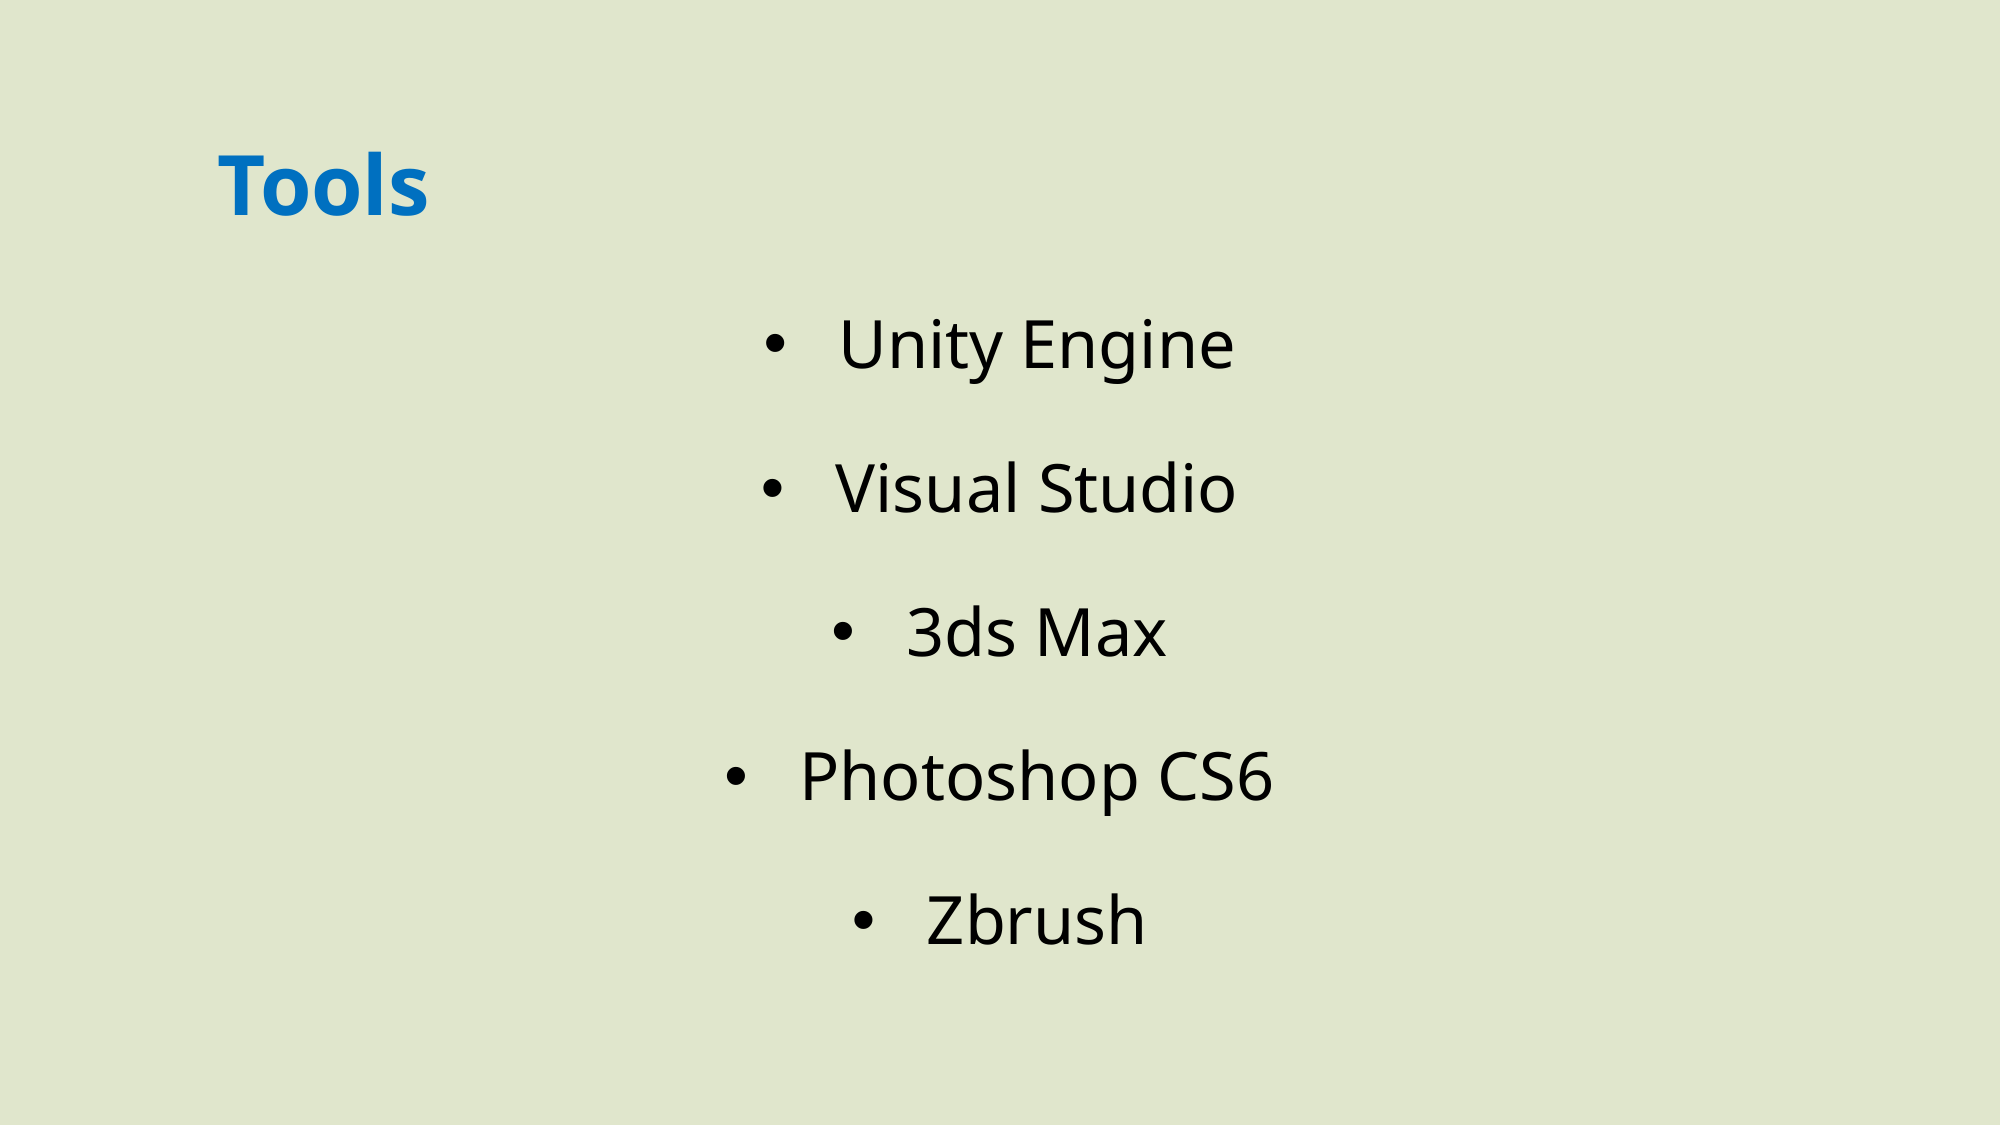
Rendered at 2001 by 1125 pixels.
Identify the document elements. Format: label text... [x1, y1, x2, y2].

text_box Tools [203, 125, 943, 240]
text_box Unity Engine Visual Studio 3ds Max Photoshop CS6 Zbrush [429, 199, 1571, 967]
